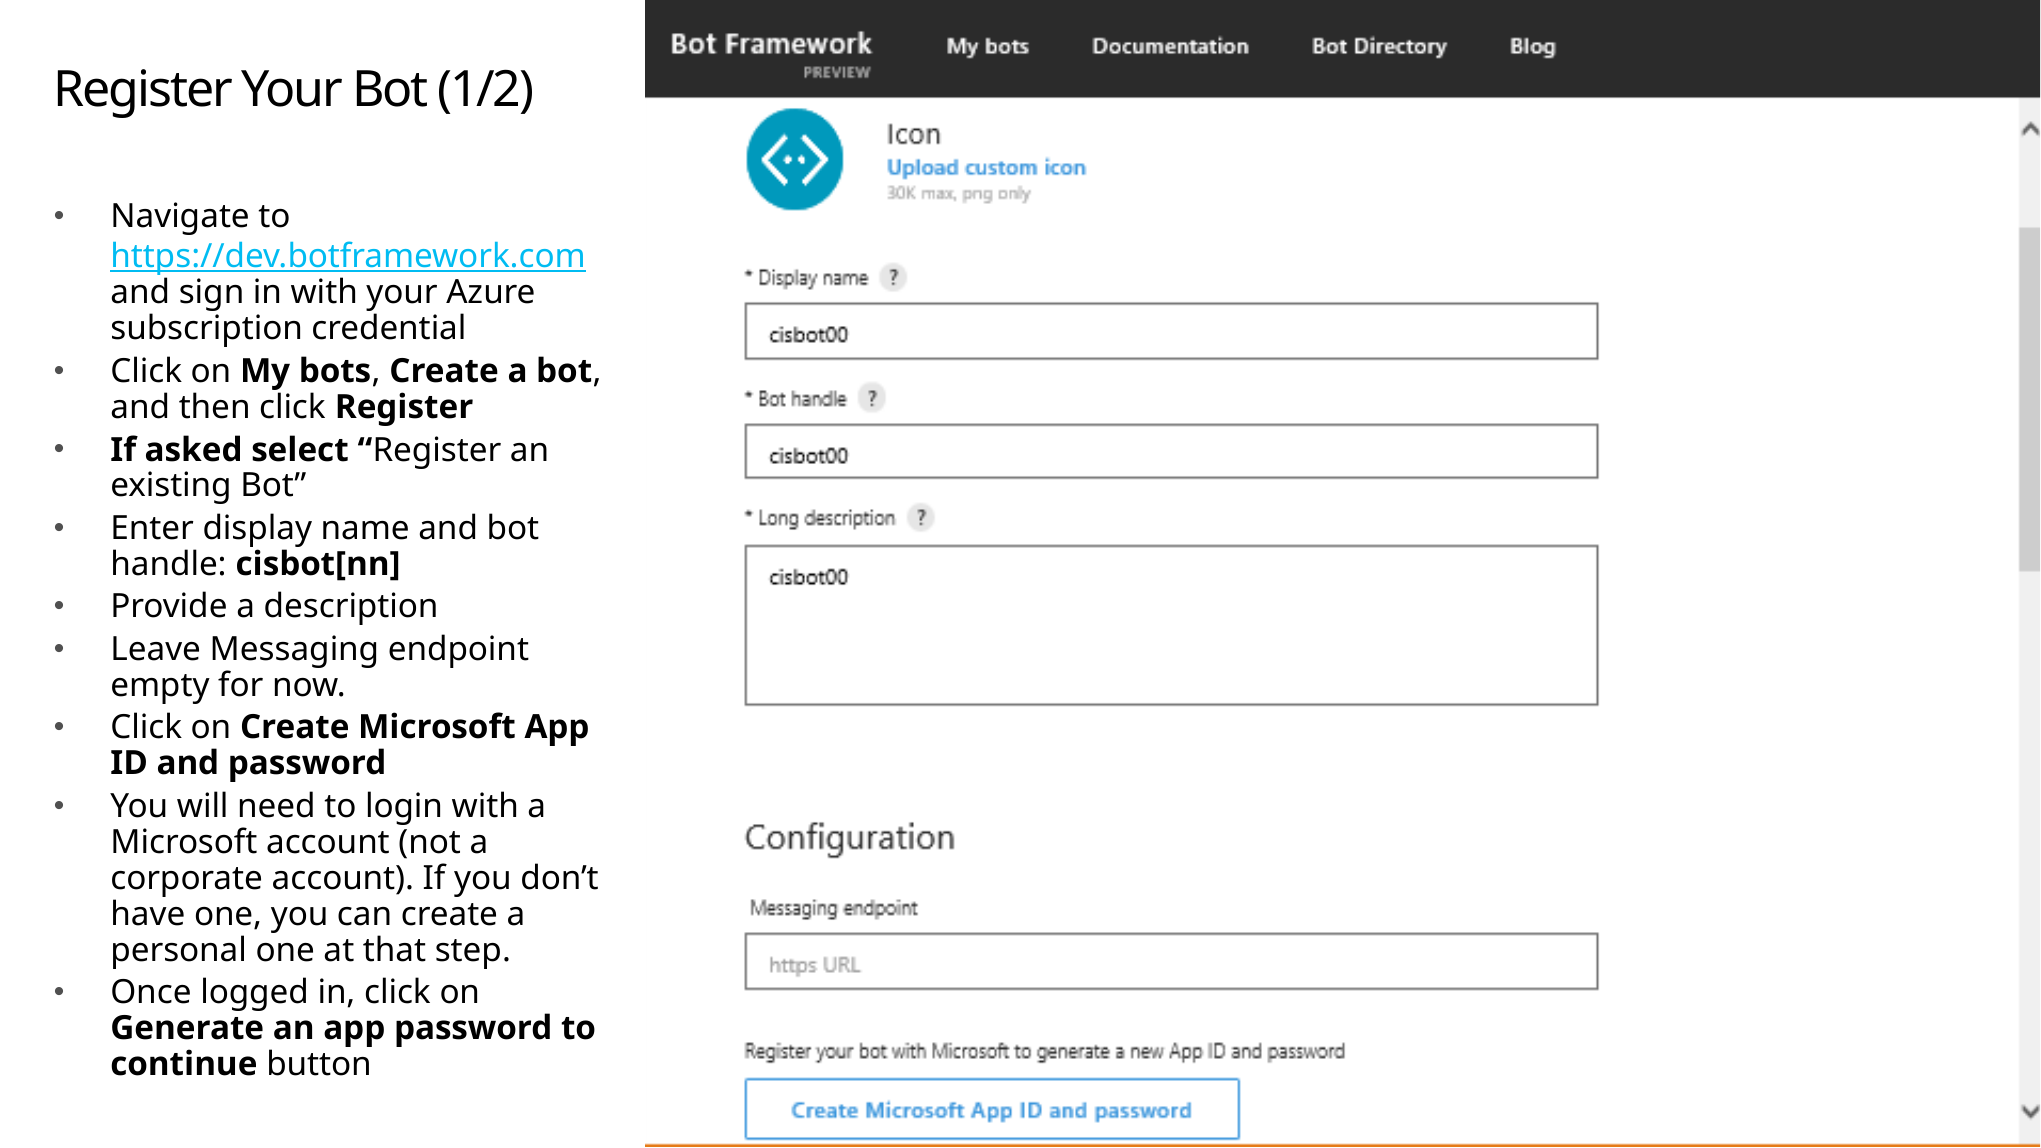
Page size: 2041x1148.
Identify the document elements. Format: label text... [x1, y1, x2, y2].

title Register Your Bot (1/2) [30, 48, 616, 134]
list Navigate to https://dev.botframework.com and sign in with your Azure subscription credential Click on My bots, Create a bot, and then click Register If asked select “Register an existing Bot” Enter display name and bot handle: cisbot[nn] Provide a description Leave Messaging endpoint empty for now. Click on Create Microsoft App ID and password You will need to login with a Microsoft account (not a corporate account). If you don’t have one, you can create a personal one at that step. Once logged in, click on Generate an app password to continue button [30, 183, 644, 1148]
picture [644, 0, 2041, 1148]
